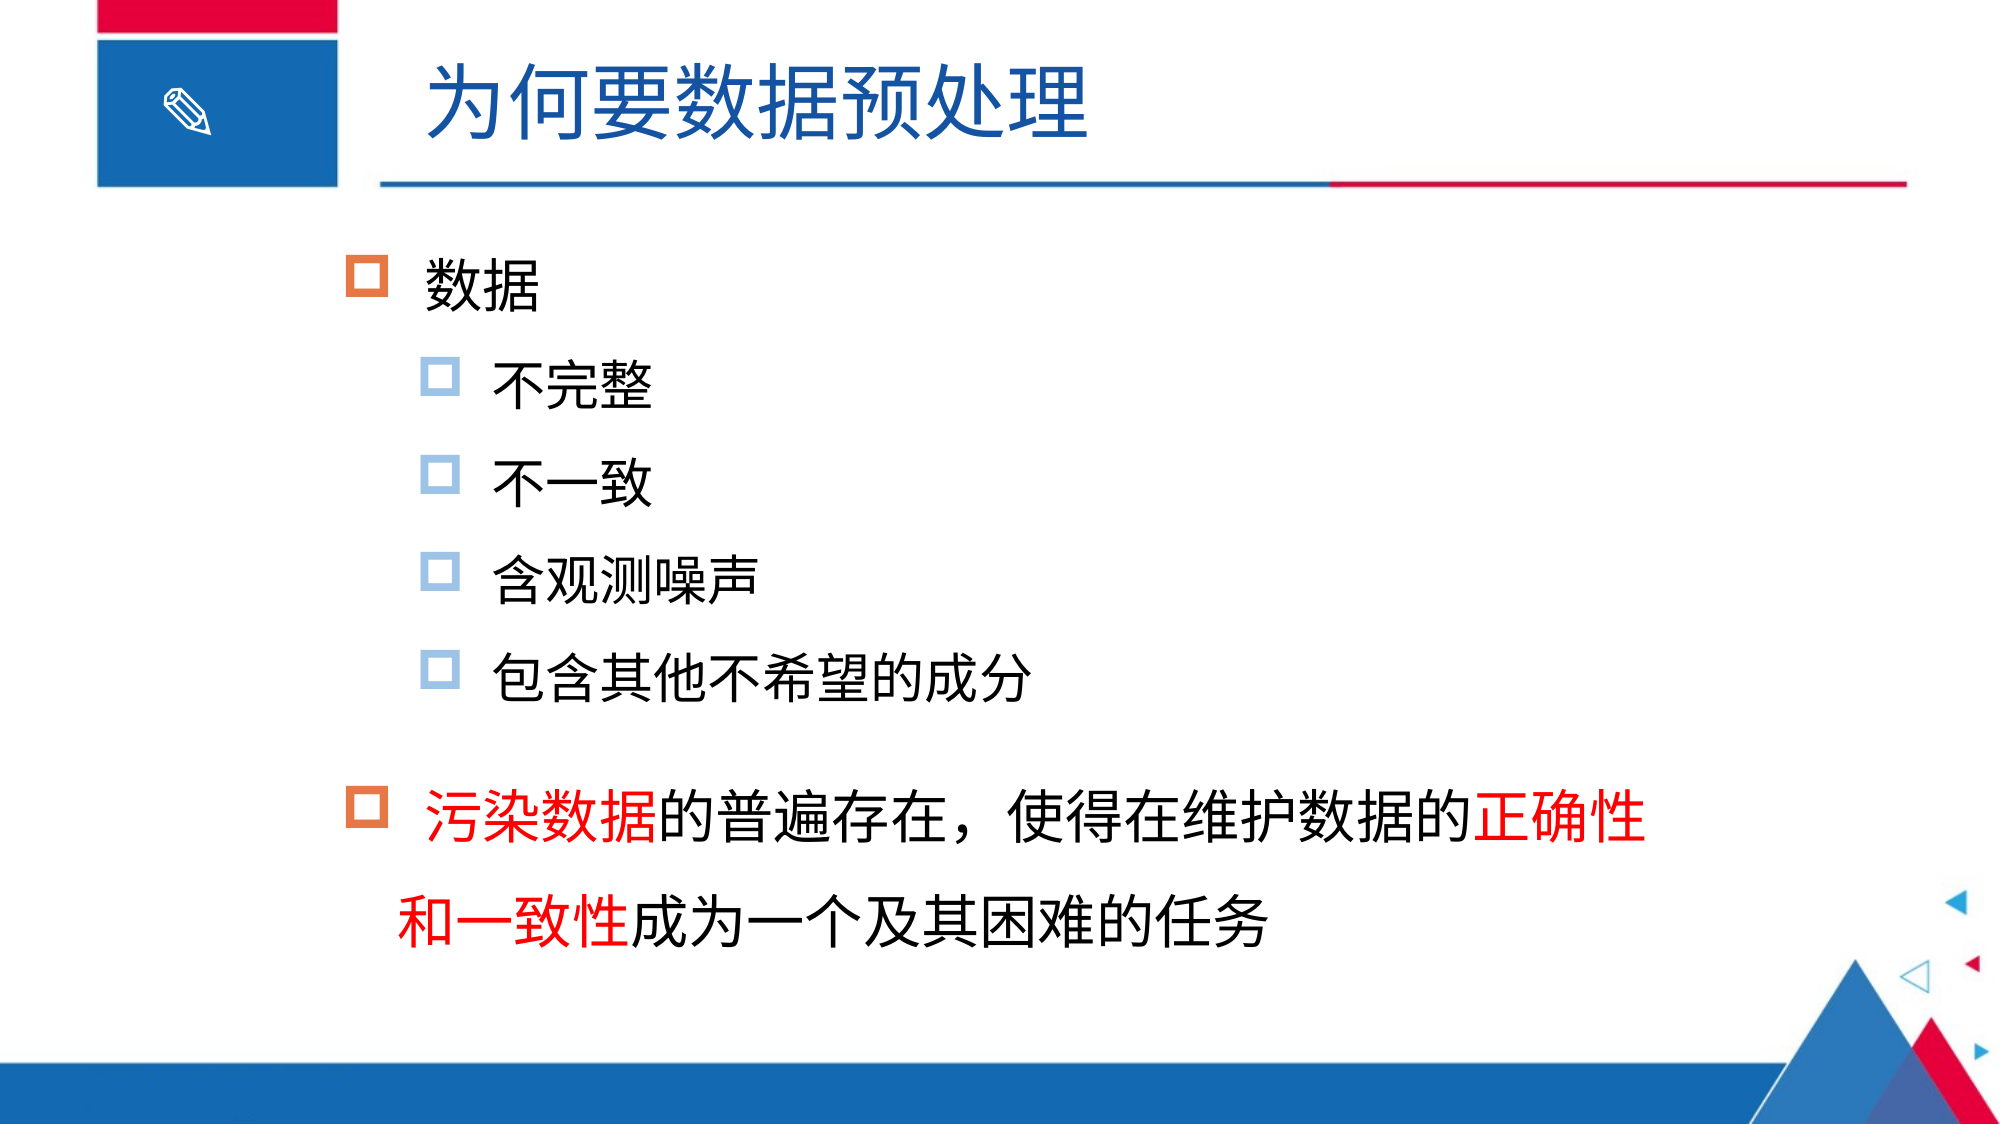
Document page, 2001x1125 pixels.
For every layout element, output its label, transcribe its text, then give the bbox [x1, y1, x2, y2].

text_box 数据 不完整 不一致 含观测噪声 包含其他不希望的成分 [326, 206, 1678, 737]
text_box 为何要数据预处理 [409, 43, 1292, 158]
picture [0, 0, 2000, 1124]
text_box 污染数据的普遍存在，使得在维护数据的正确性和一致性成为一个及其困难的任务 [326, 737, 1704, 1050]
